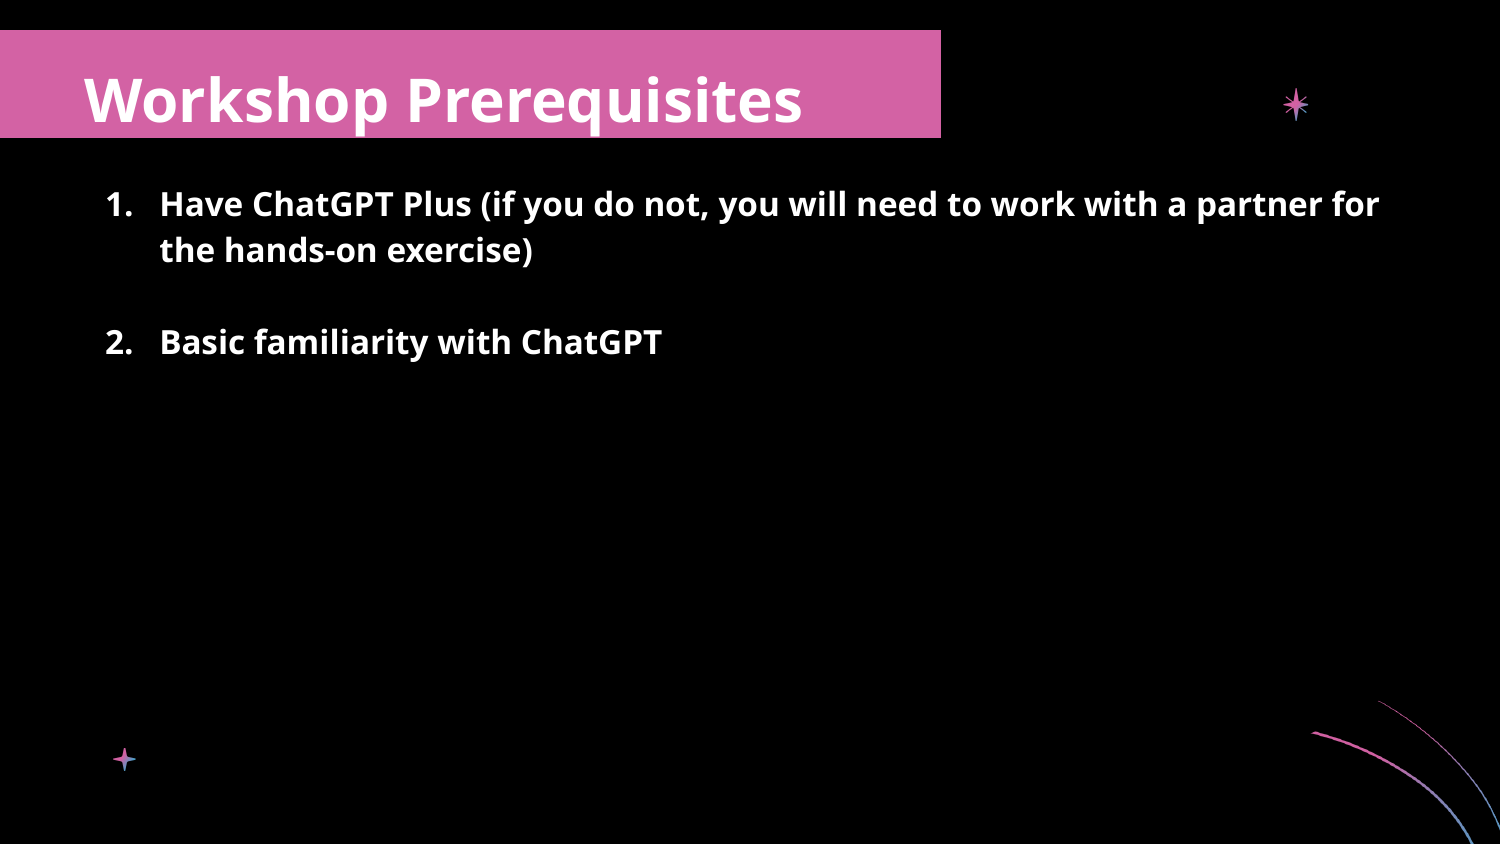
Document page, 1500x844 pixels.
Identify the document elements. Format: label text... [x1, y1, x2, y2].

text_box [0, 20, 942, 139]
text_box [1283, 88, 1309, 121]
text_box [113, 748, 136, 771]
text_box [1246, 676, 1500, 844]
text_box Have ChatGPT Plus (if you do not, you will need to work with a partner for the hands-on exercise) Basic familiarity with ChatGPT [84, 177, 1416, 362]
